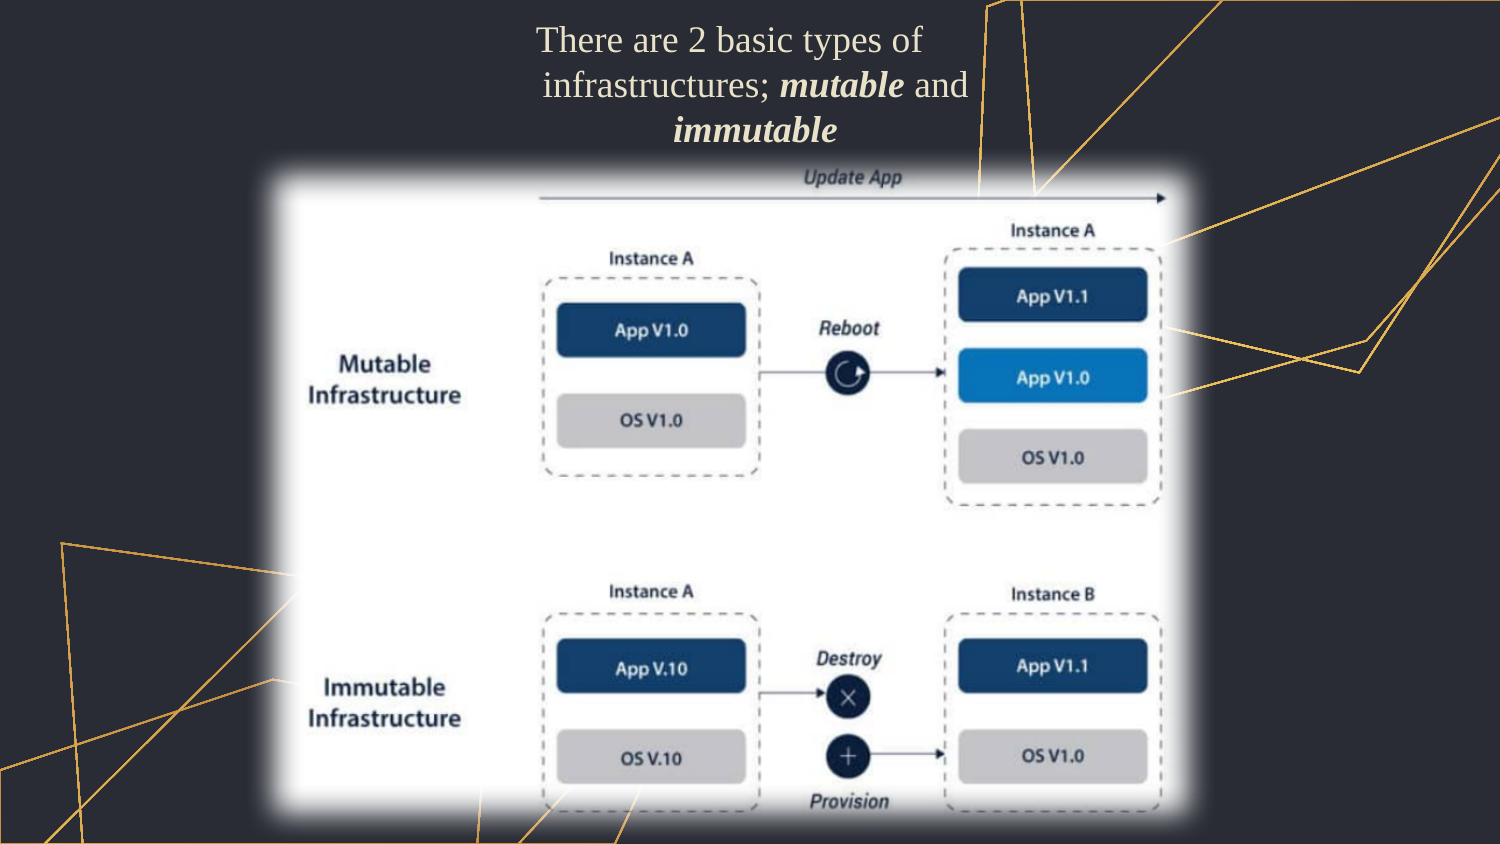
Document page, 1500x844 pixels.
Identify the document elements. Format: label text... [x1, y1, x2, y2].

subtitle There are 2 basic types of infrastructures; mutable and immutable [450, 0, 986, 144]
picture [243, 145, 1220, 844]
